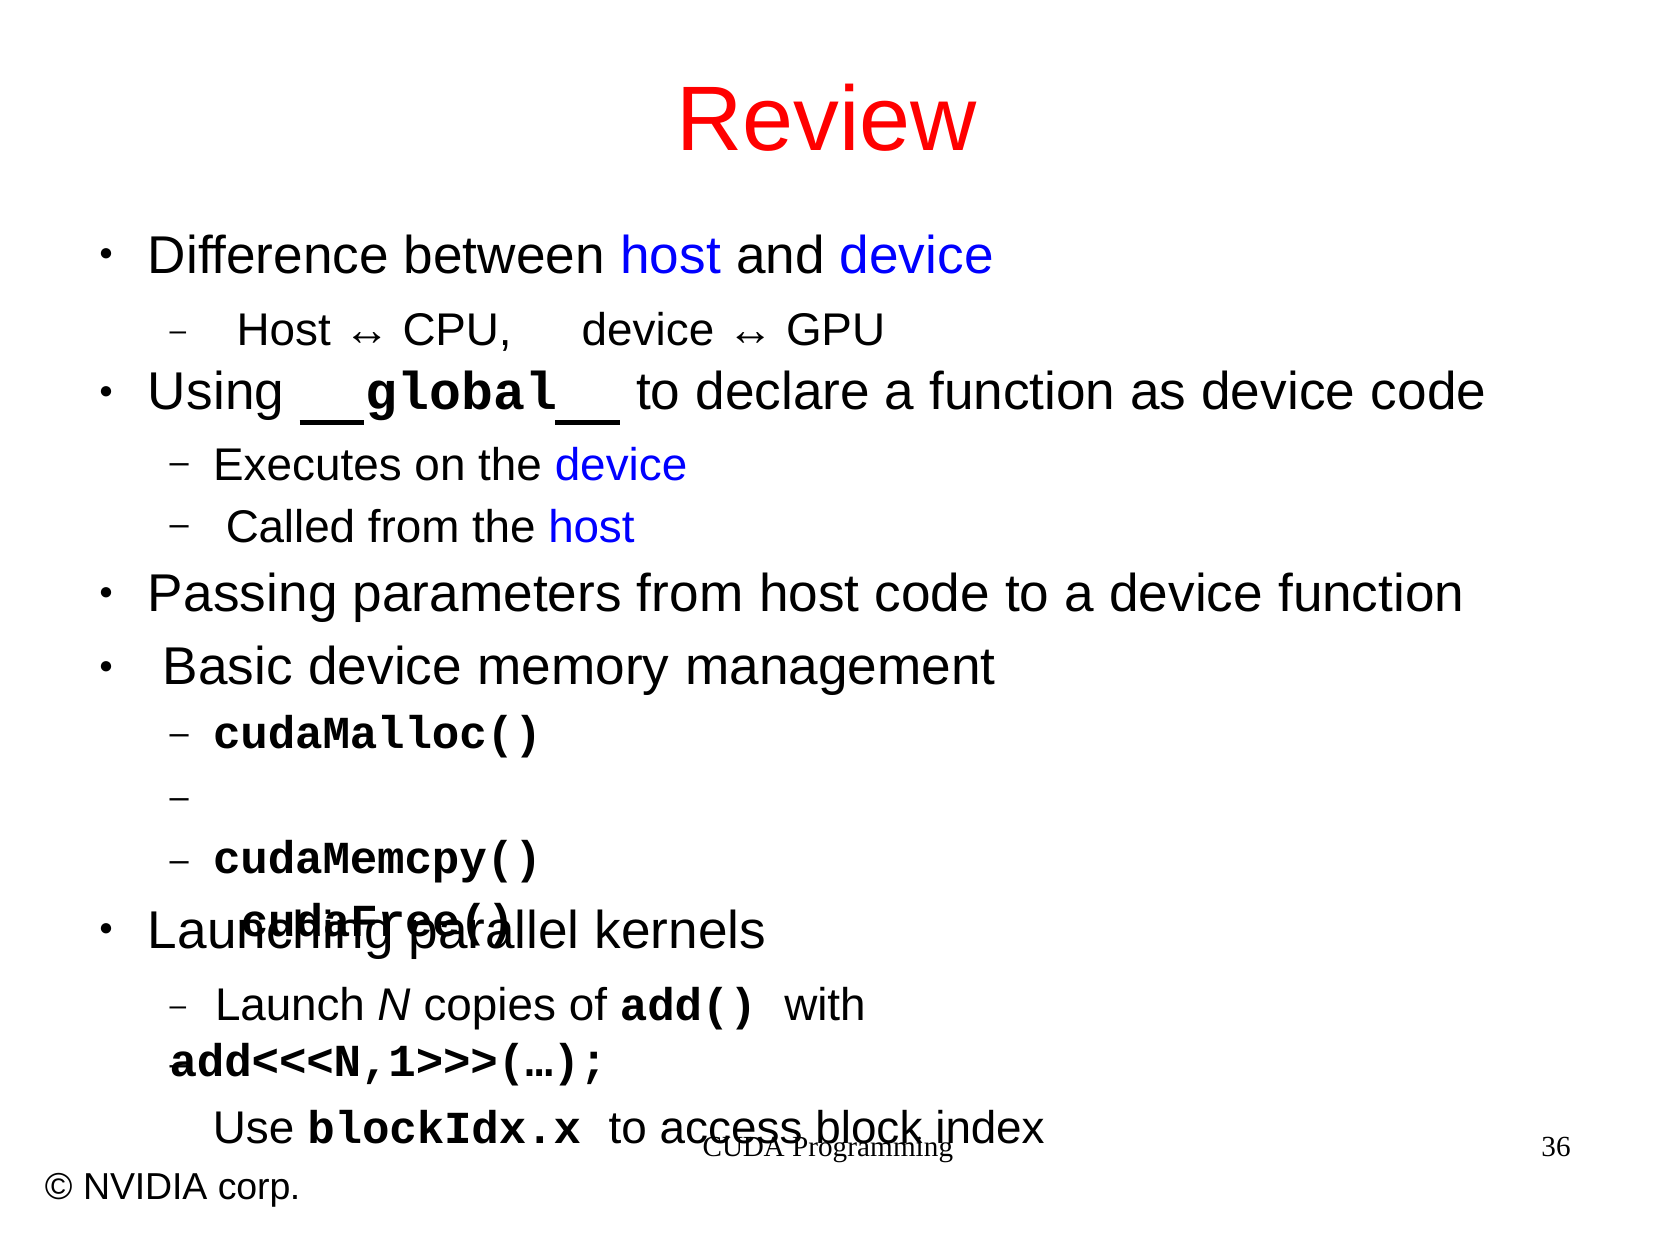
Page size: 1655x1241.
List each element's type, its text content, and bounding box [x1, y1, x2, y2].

text_box ● [96, 573, 121, 605]
text_box Difference between host and device – Host ↔ CPU, device ↔ GPU [145, 206, 999, 353]
text_box ● [96, 372, 121, 404]
text_box Executes on the device Called from the host [211, 425, 690, 547]
text_box 36 [1539, 1127, 1573, 1162]
text_box © NVIDIA corp. [42, 1163, 302, 1208]
text_box Using global to declare a function as device code [145, 353, 1489, 421]
text_box Launching parallel kernels [145, 892, 772, 959]
text_box cudaMalloc() cudaMemcpy() cudaFree() [211, 693, 546, 892]
title Review [674, 56, 980, 206]
text_box Passing parameters from host code to a device function Basic device memory management [145, 547, 1468, 696]
footer CUDA Programming [700, 1153, 955, 1241]
text_box ● [96, 234, 121, 266]
text_box – – – [167, 686, 191, 878]
text_box – Launch N copies of add() with add<<<N,1>>>(…); Use blockIdx.x to access block index [167, 955, 1306, 1153]
text_box ● [96, 909, 121, 941]
text_box ● [96, 647, 121, 678]
text_box – – [167, 415, 191, 543]
